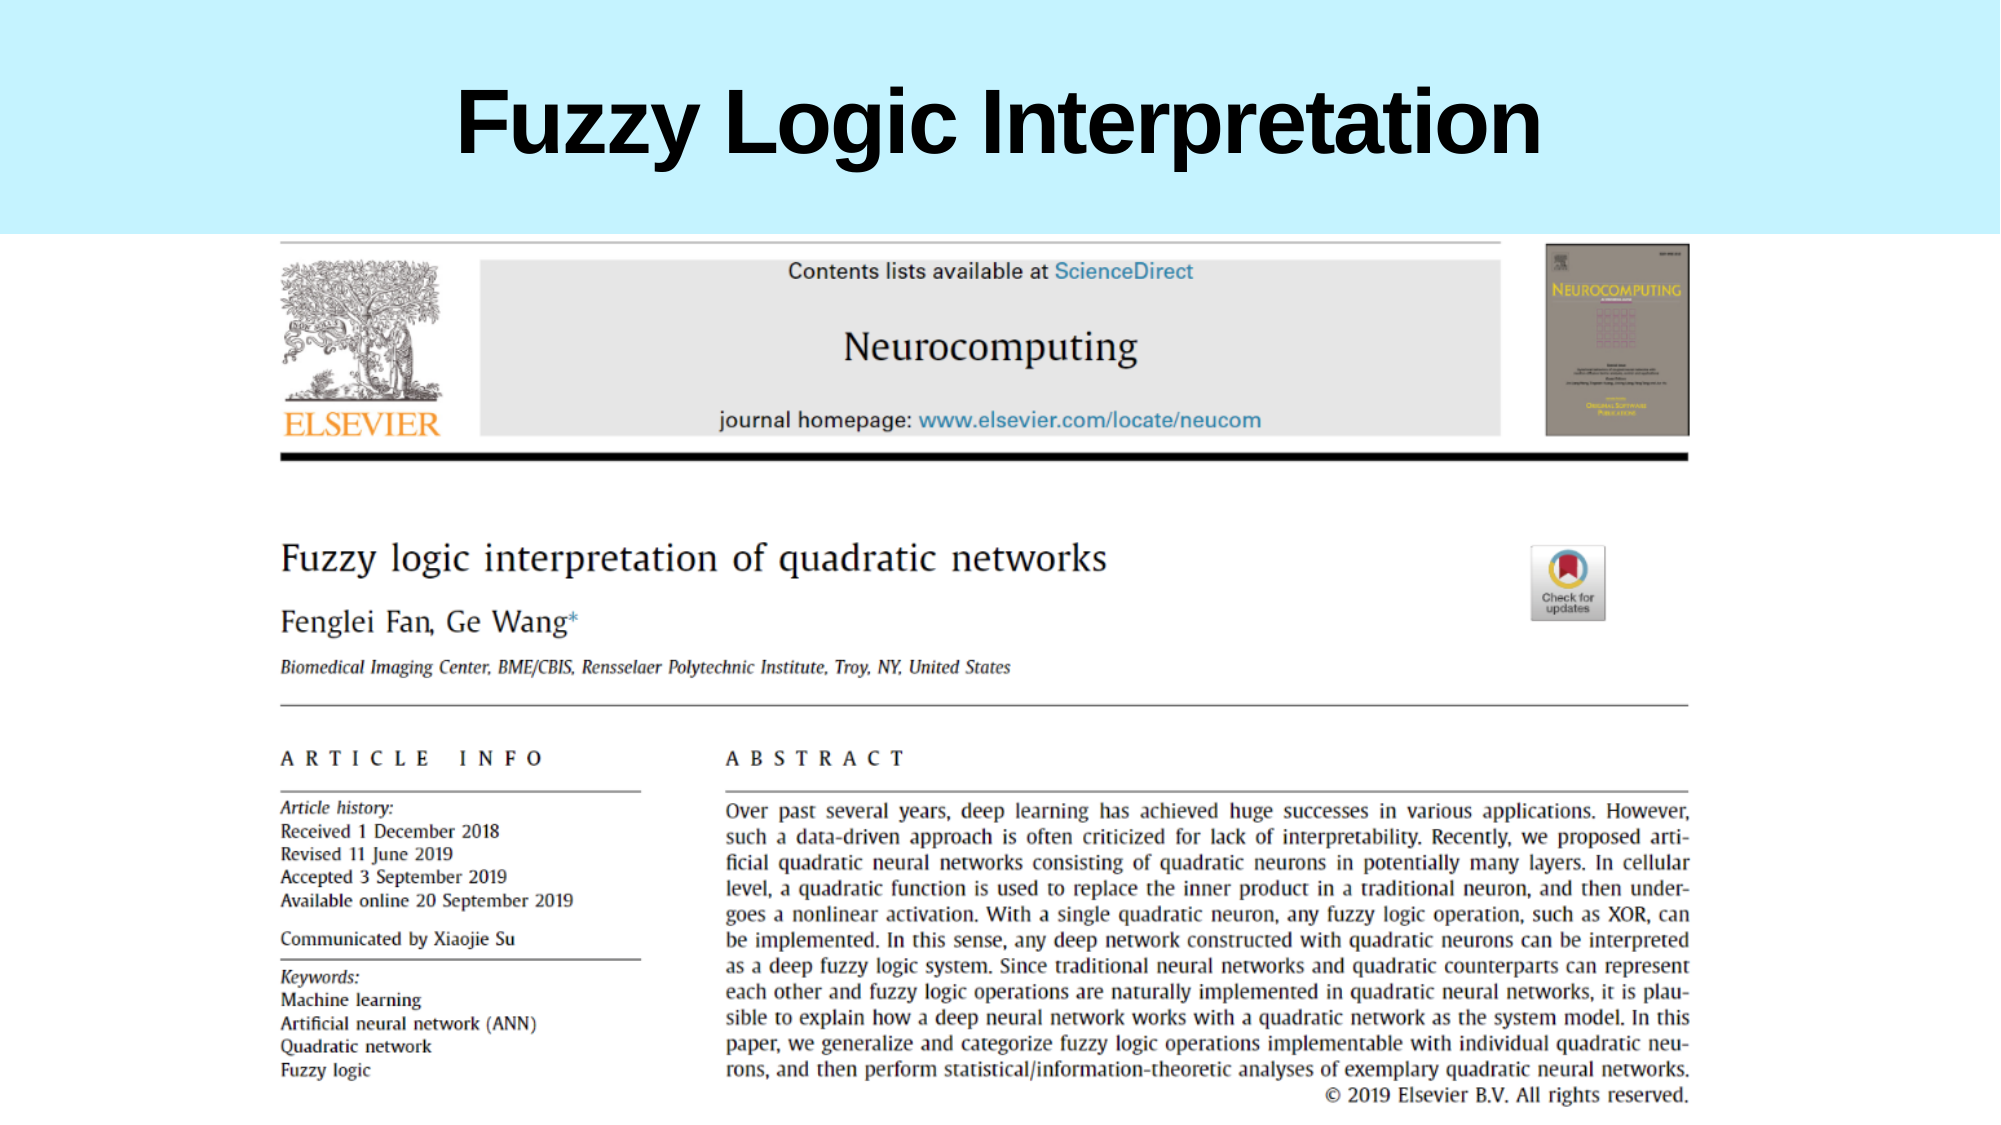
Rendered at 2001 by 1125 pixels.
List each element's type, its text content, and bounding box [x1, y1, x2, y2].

picture [212, 163, 1788, 1125]
title Fuzzy Logic Interpretation [0, 0, 2000, 234]
